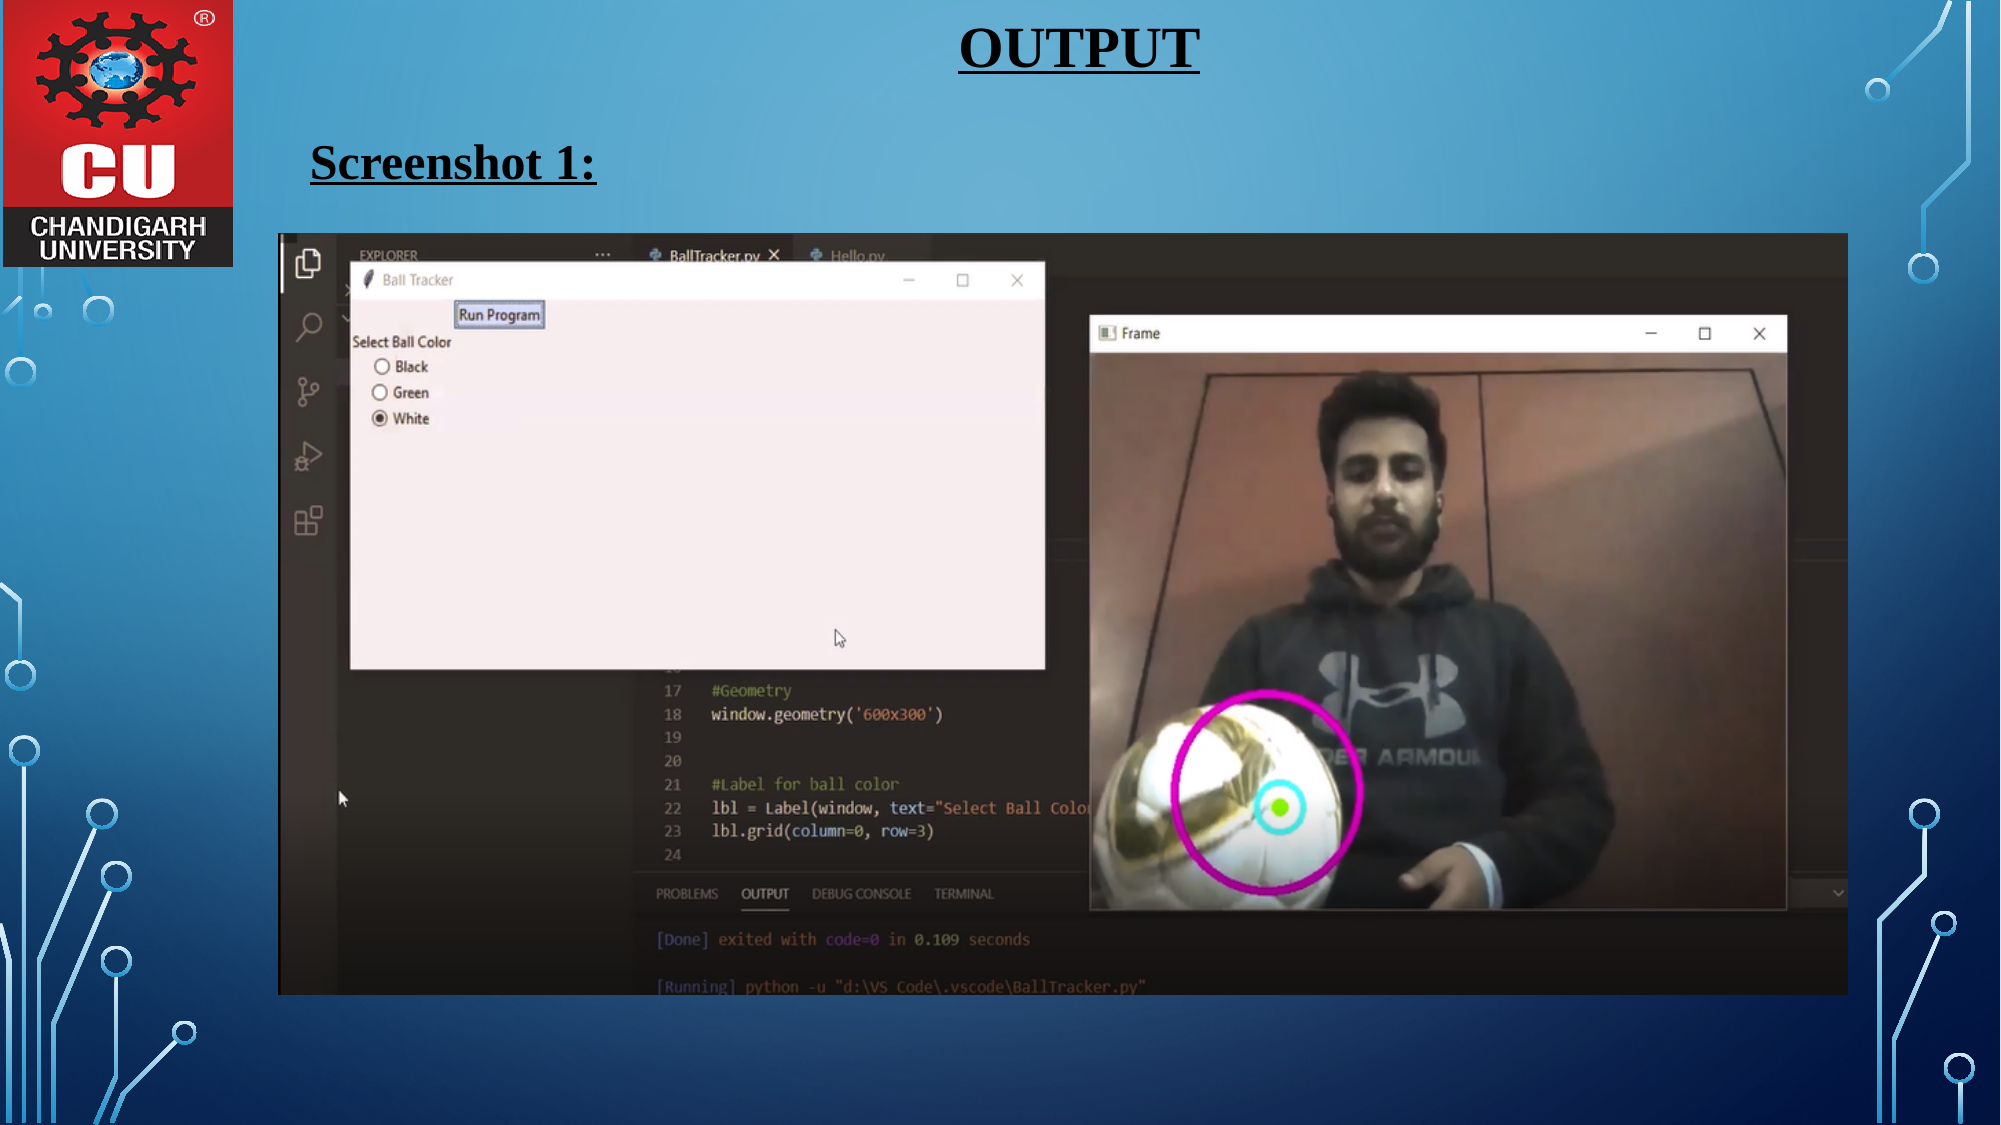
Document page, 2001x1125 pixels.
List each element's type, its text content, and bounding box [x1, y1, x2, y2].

text_box OUTPUT Screenshot 1: [295, 1, 1864, 329]
picture [3, 0, 233, 267]
picture [278, 233, 1846, 993]
